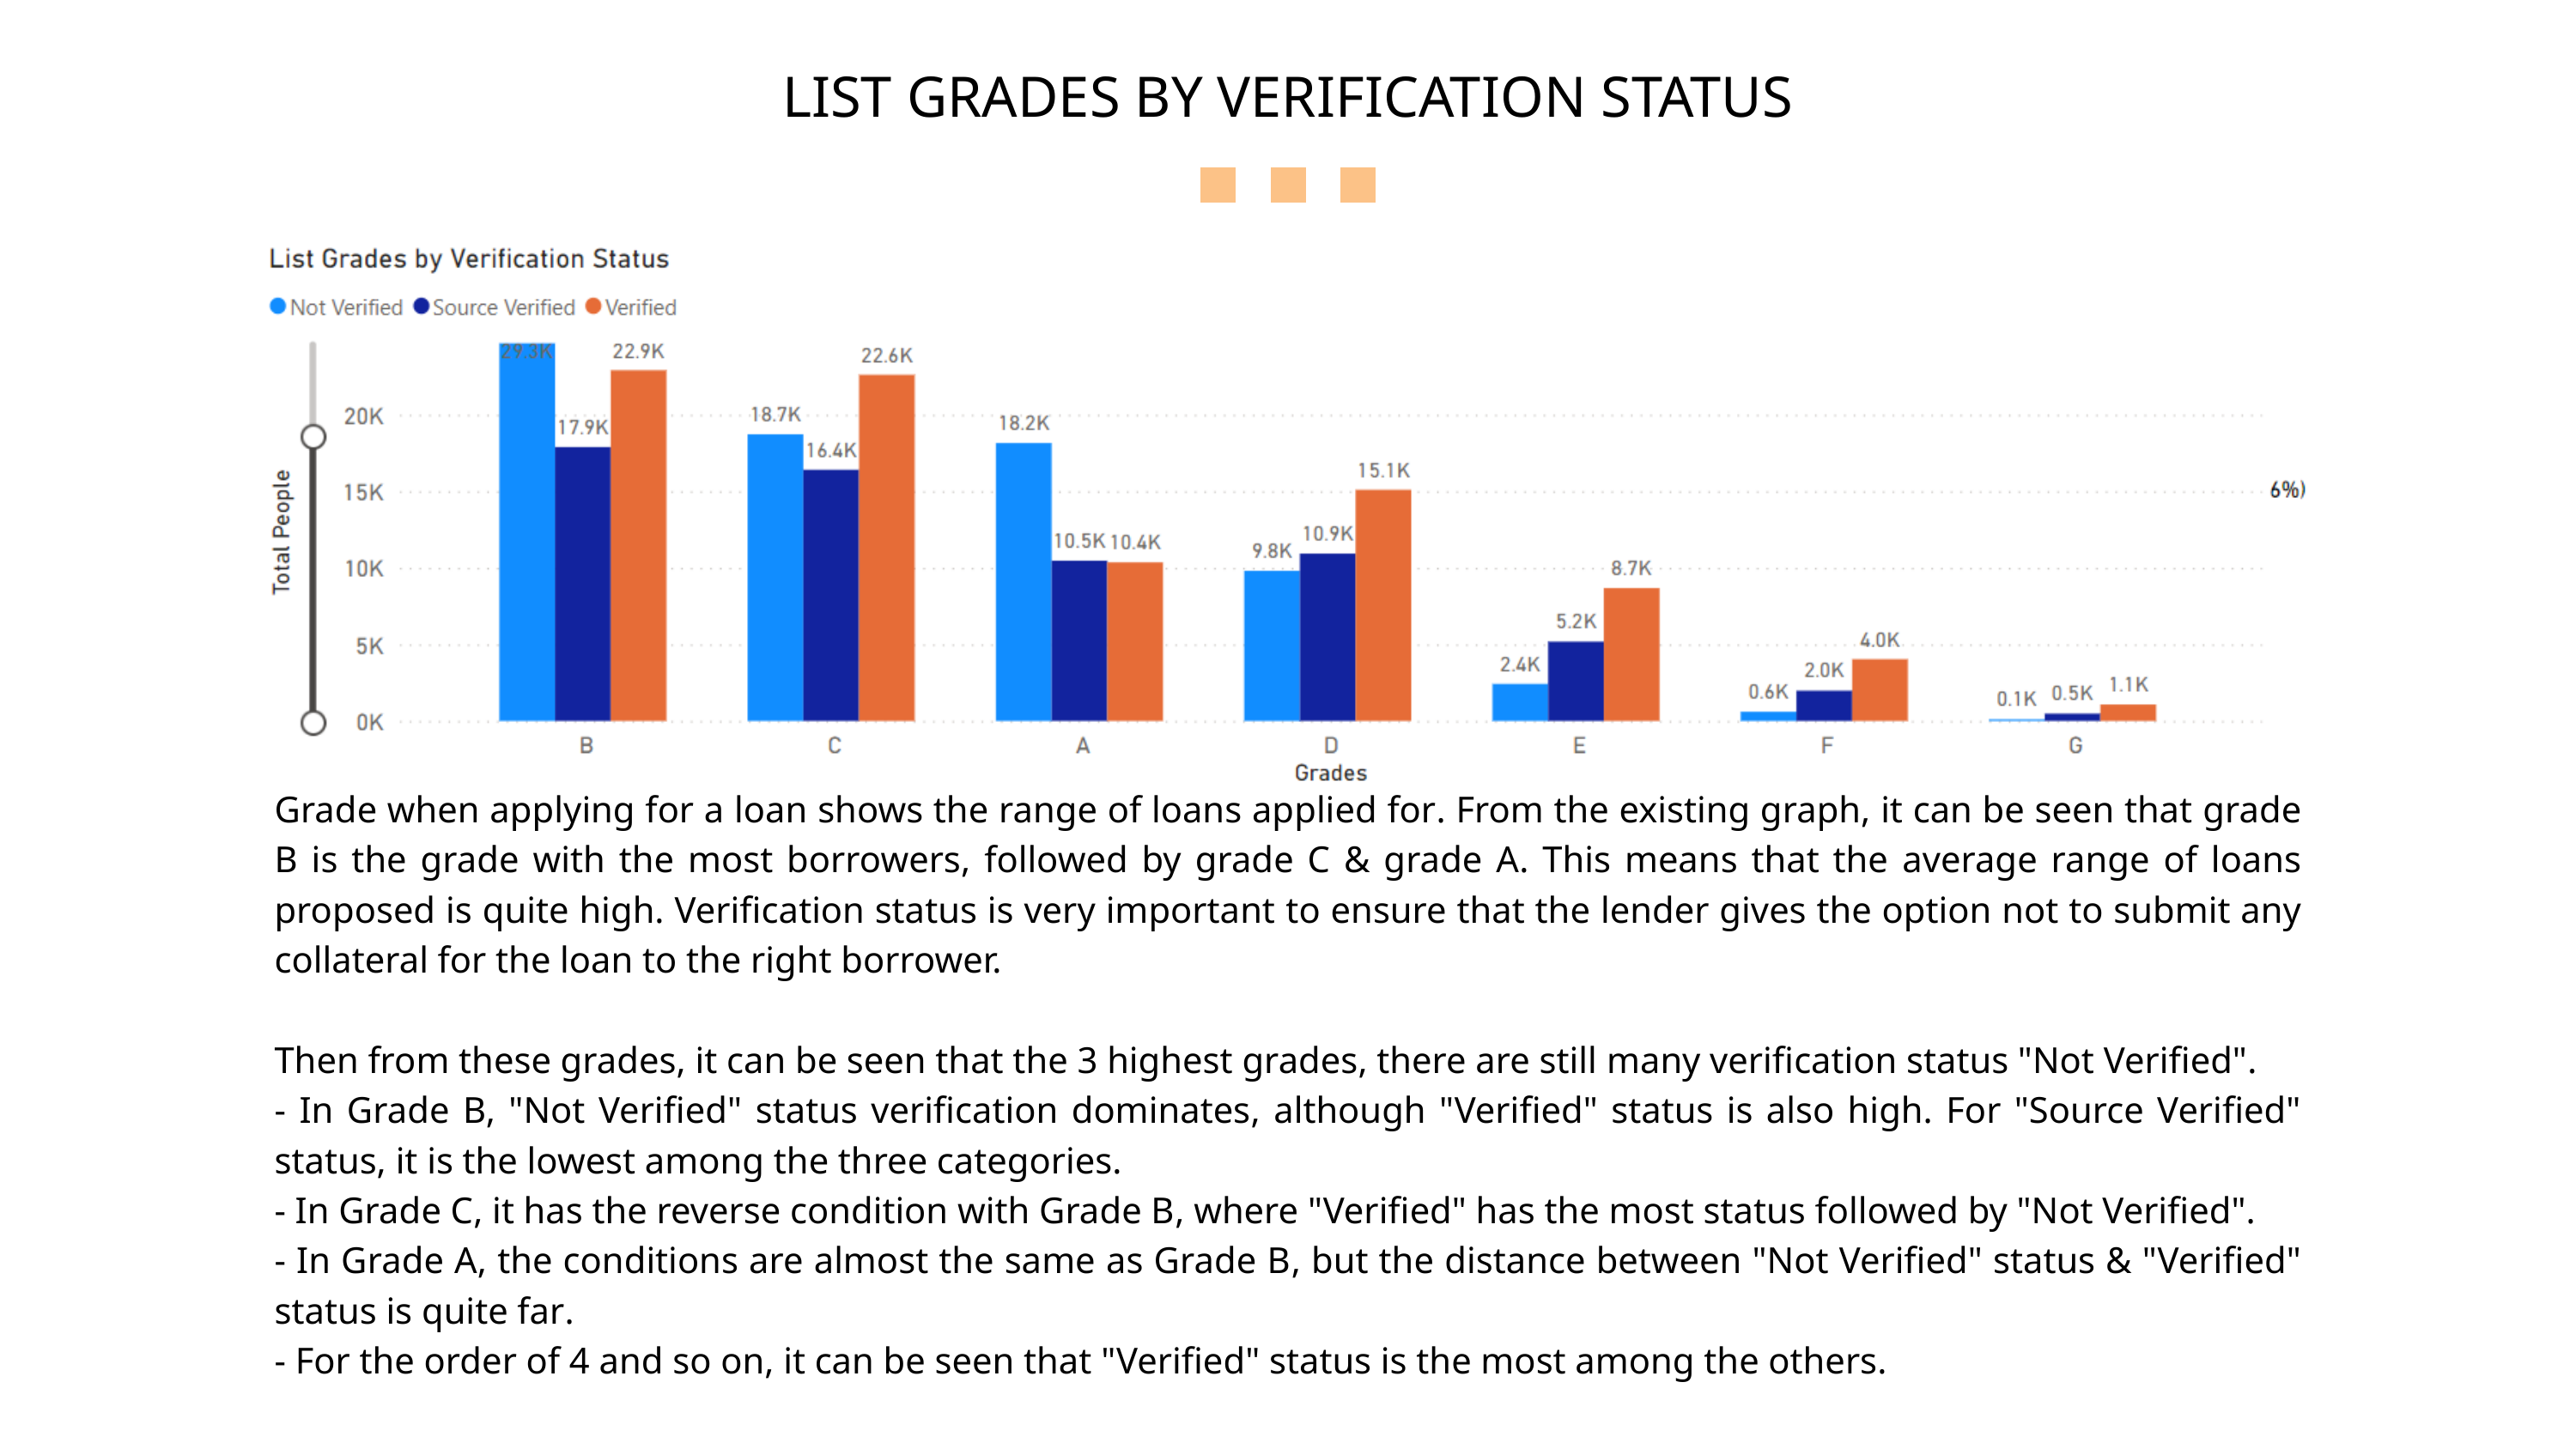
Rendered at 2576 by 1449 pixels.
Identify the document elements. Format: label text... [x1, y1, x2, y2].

text_box Grade when applying for a loan shows the range of loans applied for. From the existing graph, it can be seen that grade B is the grade with the most borrowers, followed by grade C & grade A. This means that the average range of loans proposed is quite high. Verification status is very important to ensure that the lender gives the option not to submit any collateral for the loan to the right borrower. Then from these grades, it can be seen that the 3 highest grades, there are still many verification status "Not Verified". - In Grade B, "Not Verified" status verification dominates, although "Verified" status is also high. For "Source Verified" status, it is the lowest among the three categories. - In Grade C, it has the reverse condition with Grade B, where "Verified" has the most status followed by "Not Verified". - In Grade A, the conditions are almost the same as Grade B, but the distance between "Not Verified" status & "Verified" status is quite far. - For the order of 4 and so on, it can be seen that "Verified" status is the most among the others. [274, 779, 2302, 1381]
text_box LIST GRADES BY VERIFICATION STATUS [483, 55, 2093, 129]
text_box [264, 242, 2312, 788]
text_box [1200, 167, 1376, 203]
